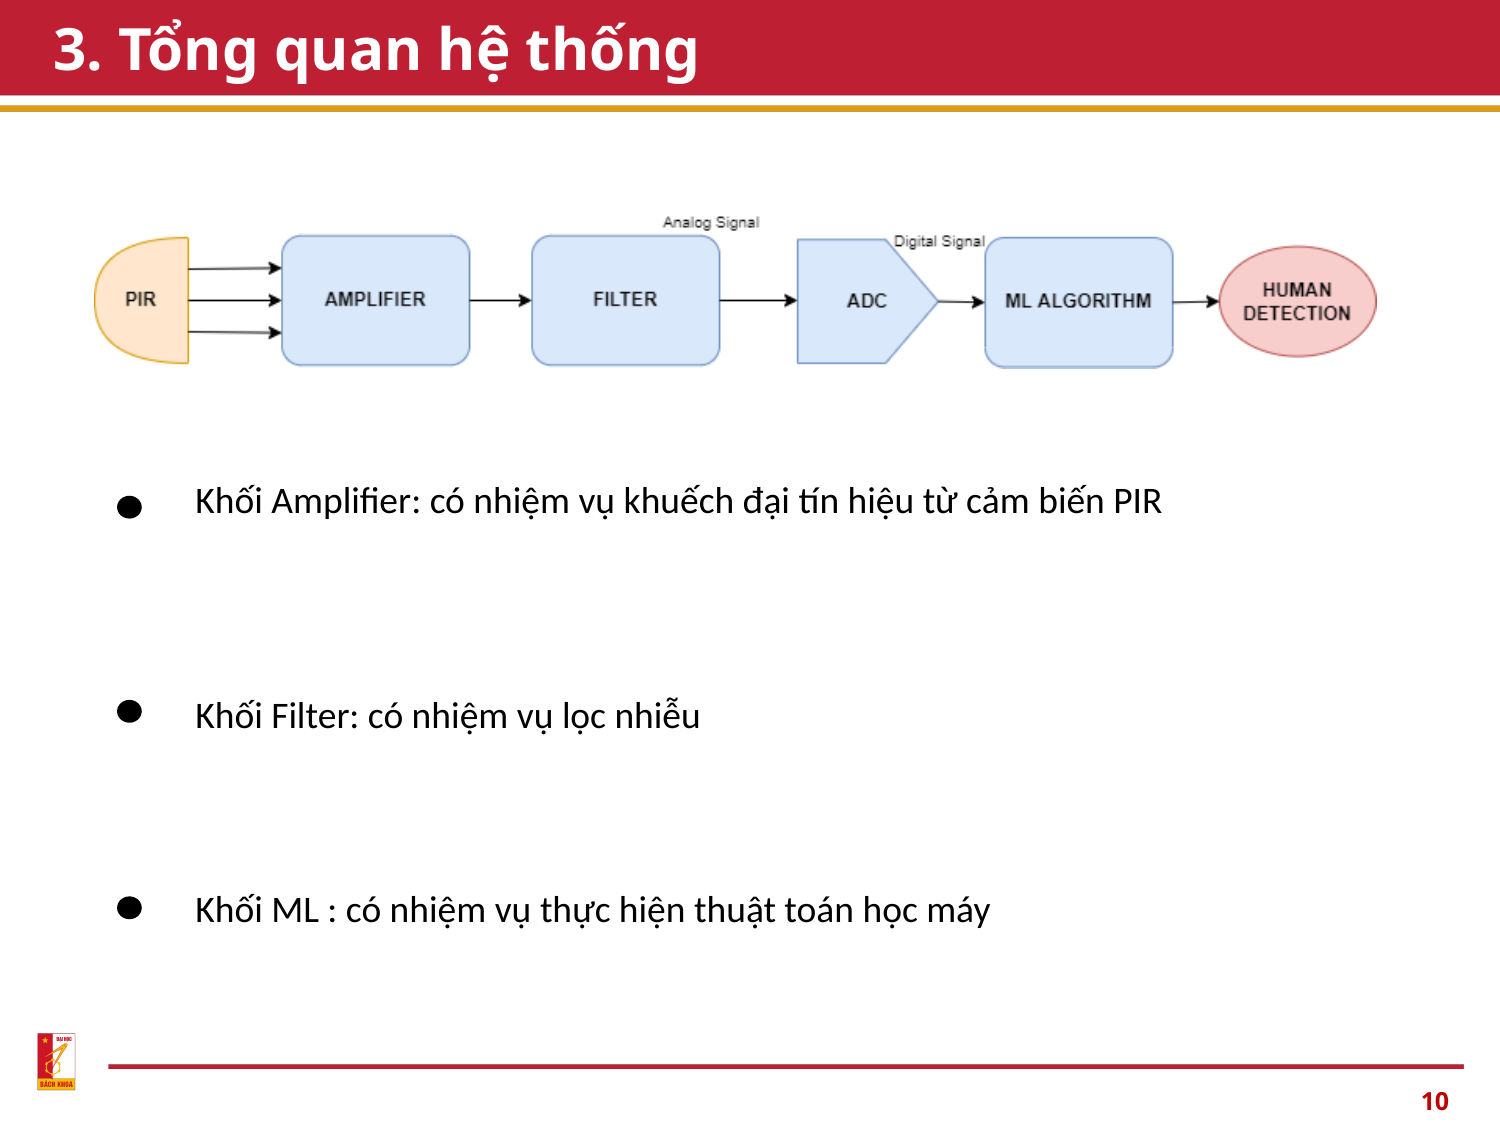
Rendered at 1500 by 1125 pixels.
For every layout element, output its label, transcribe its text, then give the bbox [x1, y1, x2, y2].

title 3. Tổng quan hệ thống [38, 12, 1462, 87]
text_box [117, 699, 142, 723]
picture [0, 0, 1500, 1125]
slide_number 10 [1126, 1078, 1464, 1125]
text_box Khối Amplifier: có nhiệm vụ khuếch đại tín hiệu từ cảm biến PIR [180, 468, 1258, 574]
text_box [117, 896, 142, 920]
text_box [117, 495, 142, 519]
text_box Khối ML : có nhiệm vụ thực hiện thuật toán học máy [180, 877, 1500, 938]
text_box Khối Filter: có nhiệm vụ lọc nhiễu [180, 683, 1258, 788]
